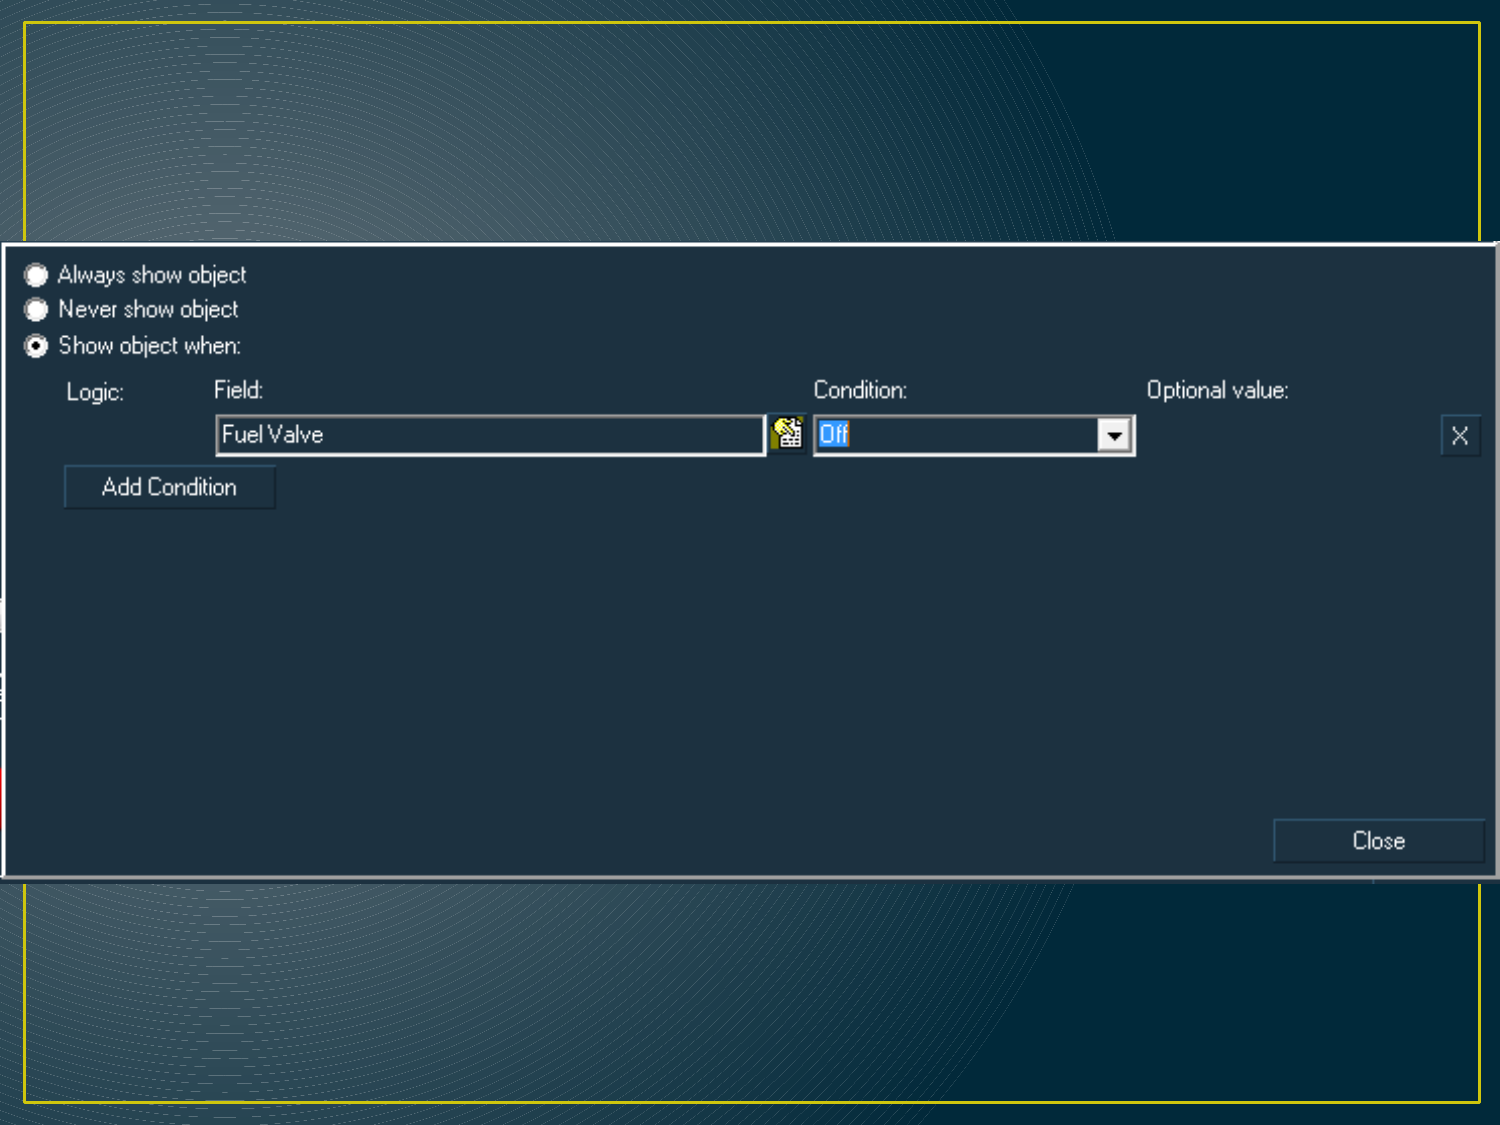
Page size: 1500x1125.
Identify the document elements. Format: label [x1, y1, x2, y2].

picture [0, 235, 1500, 884]
picture [1032, 889, 1043, 897]
